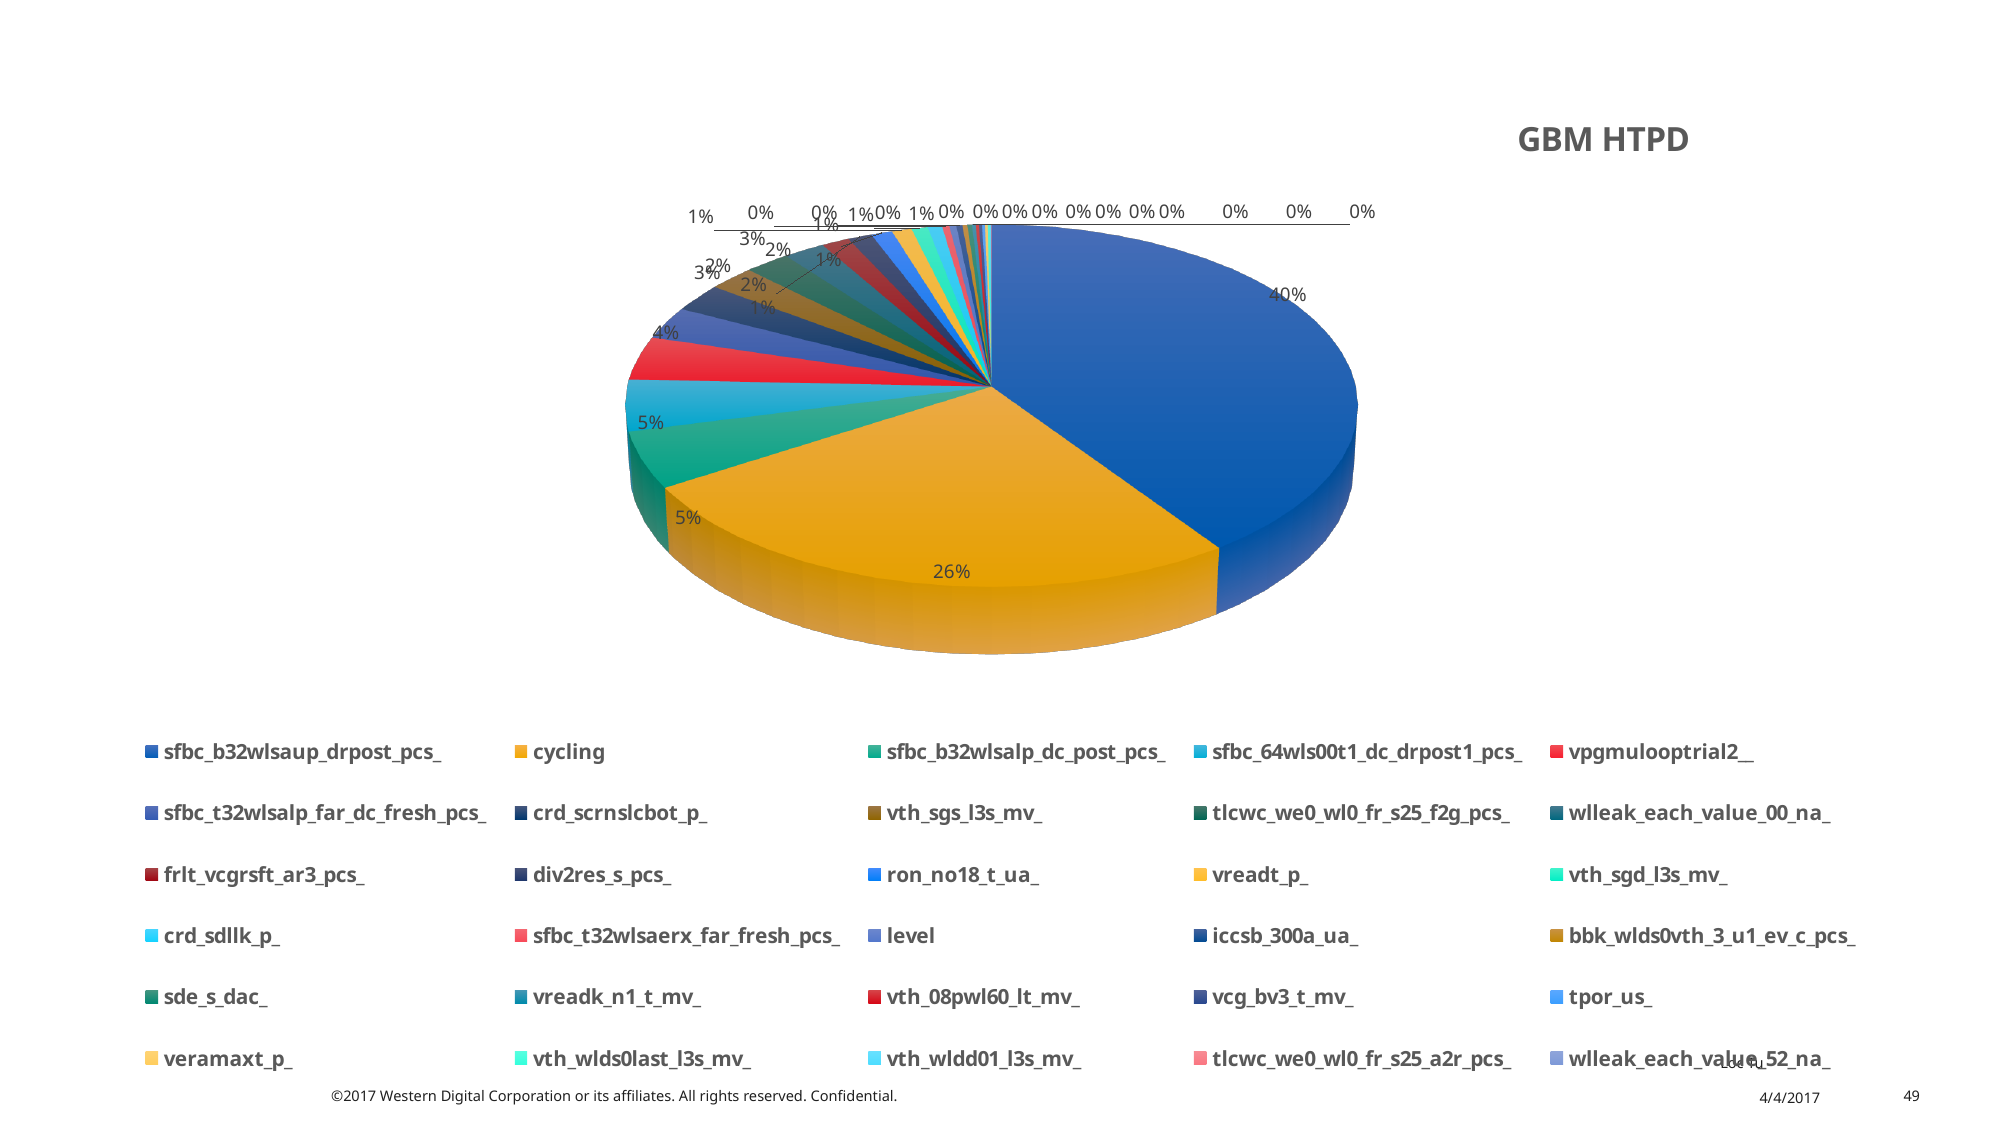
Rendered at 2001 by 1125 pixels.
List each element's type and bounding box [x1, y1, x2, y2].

chart [77, 59, 1923, 1107]
